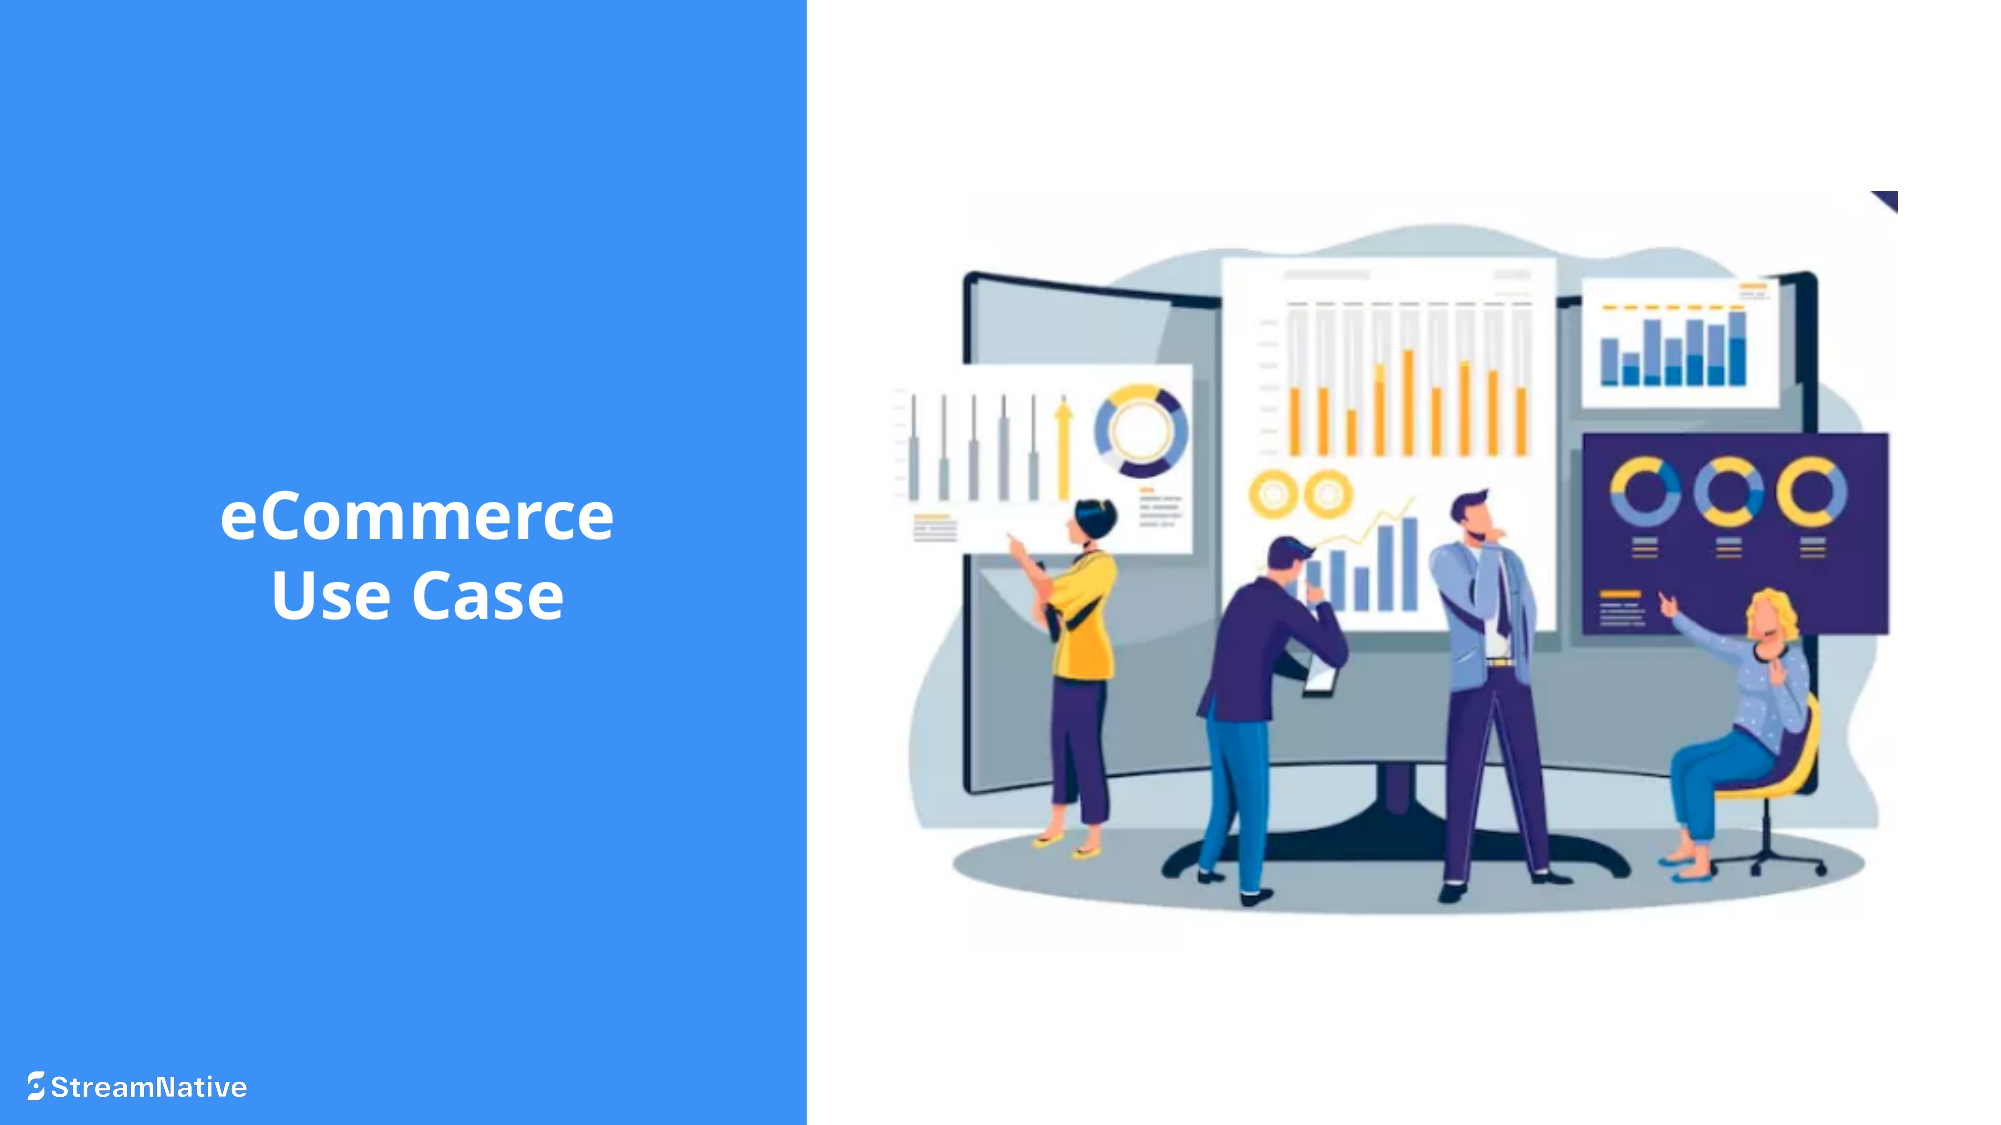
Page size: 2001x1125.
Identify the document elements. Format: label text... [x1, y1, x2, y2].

text_box eCommerce Use Case [102, 462, 734, 643]
picture [878, 190, 1899, 979]
picture [18, 1068, 262, 1108]
